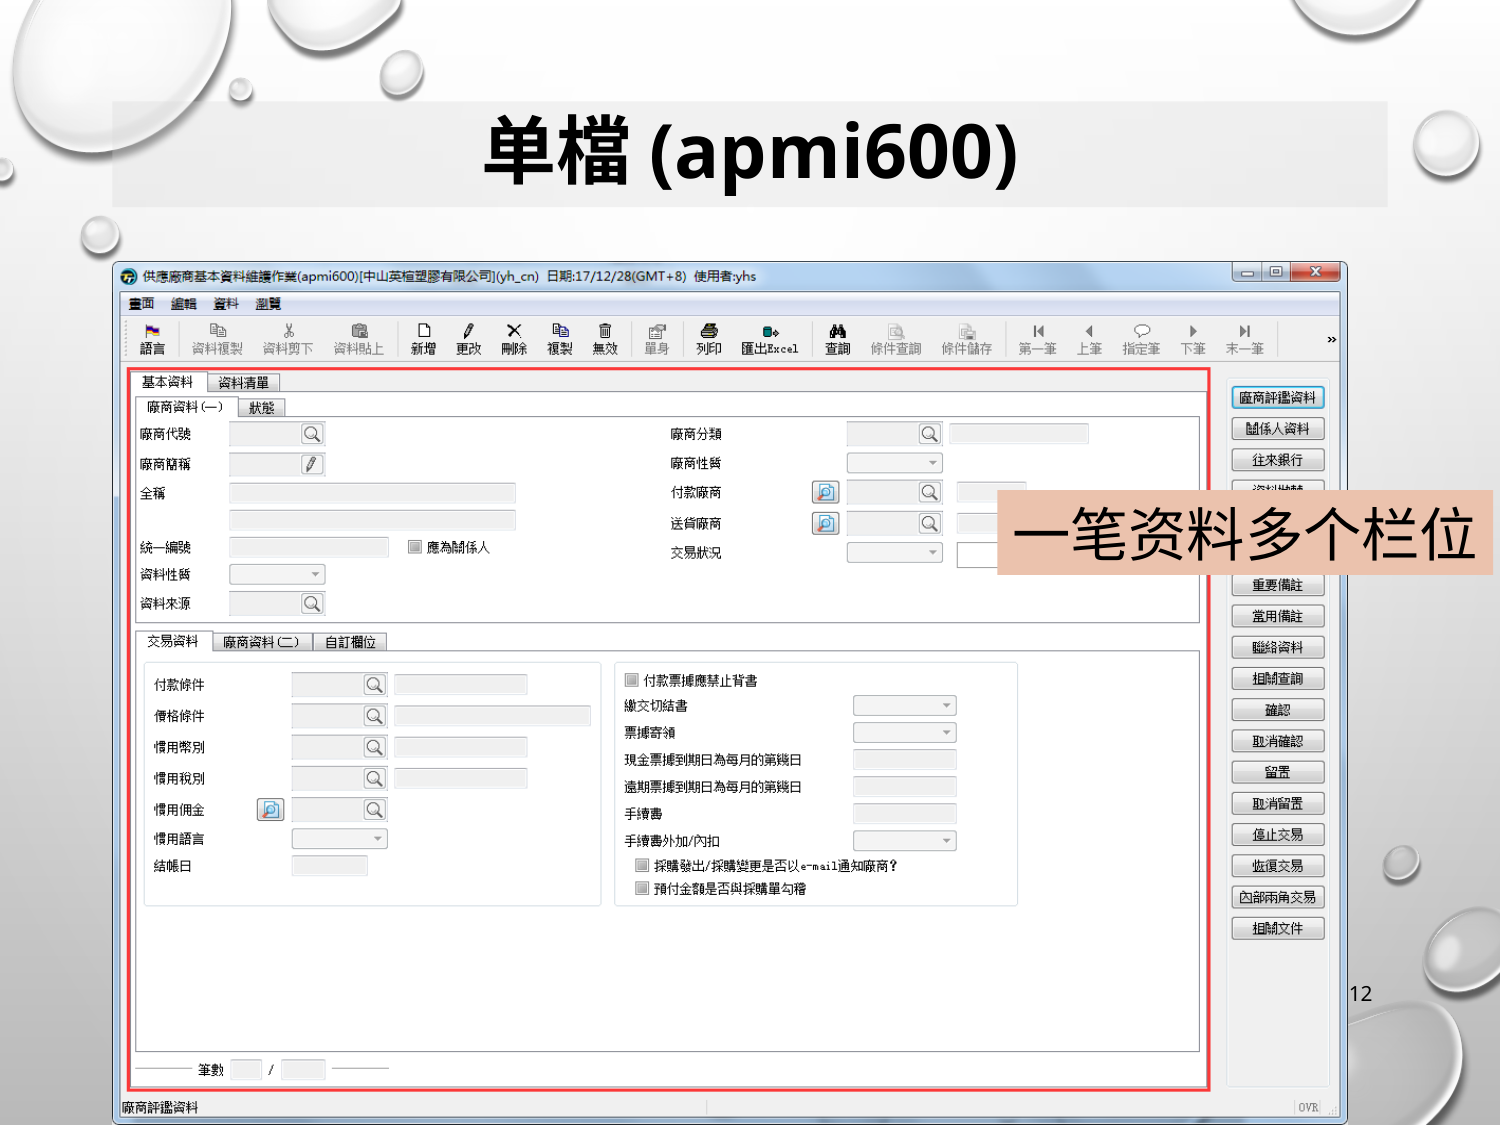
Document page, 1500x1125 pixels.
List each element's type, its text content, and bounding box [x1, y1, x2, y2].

slide_number 12 [1353, 965, 1388, 1025]
title 单檔(apmi600) [112, 101, 1388, 208]
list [112, 261, 1348, 1125]
picture [0, 0, 1500, 1125]
text_box 一笔资料多个栏位 [1353, 490, 1494, 575]
